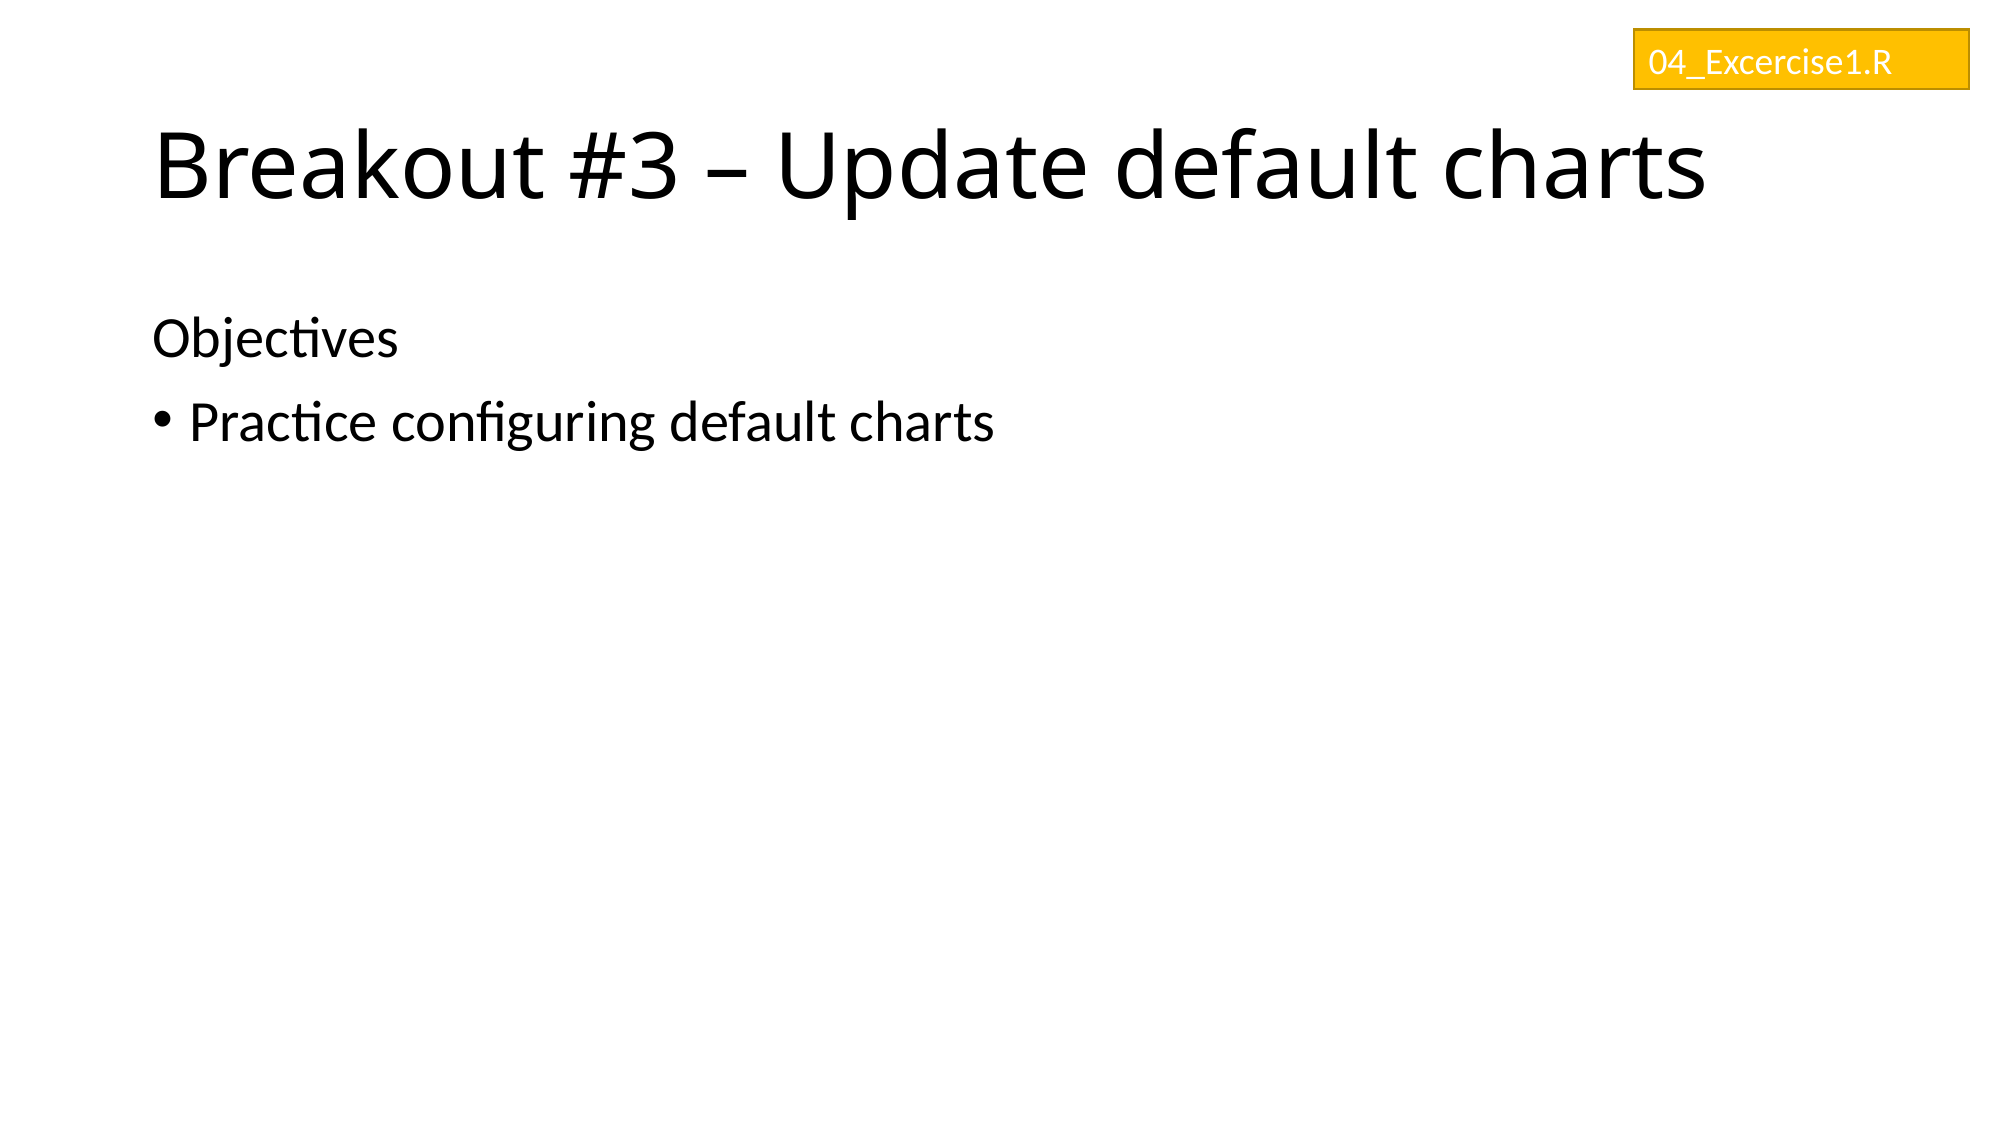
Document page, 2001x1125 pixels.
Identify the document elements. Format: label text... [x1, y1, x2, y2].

title Breakout #3 – Update default charts [137, 59, 1863, 278]
text_box 04_Excercise1.R [1633, 28, 1970, 90]
list Objectives Practice configuring default charts [137, 299, 1863, 1014]
